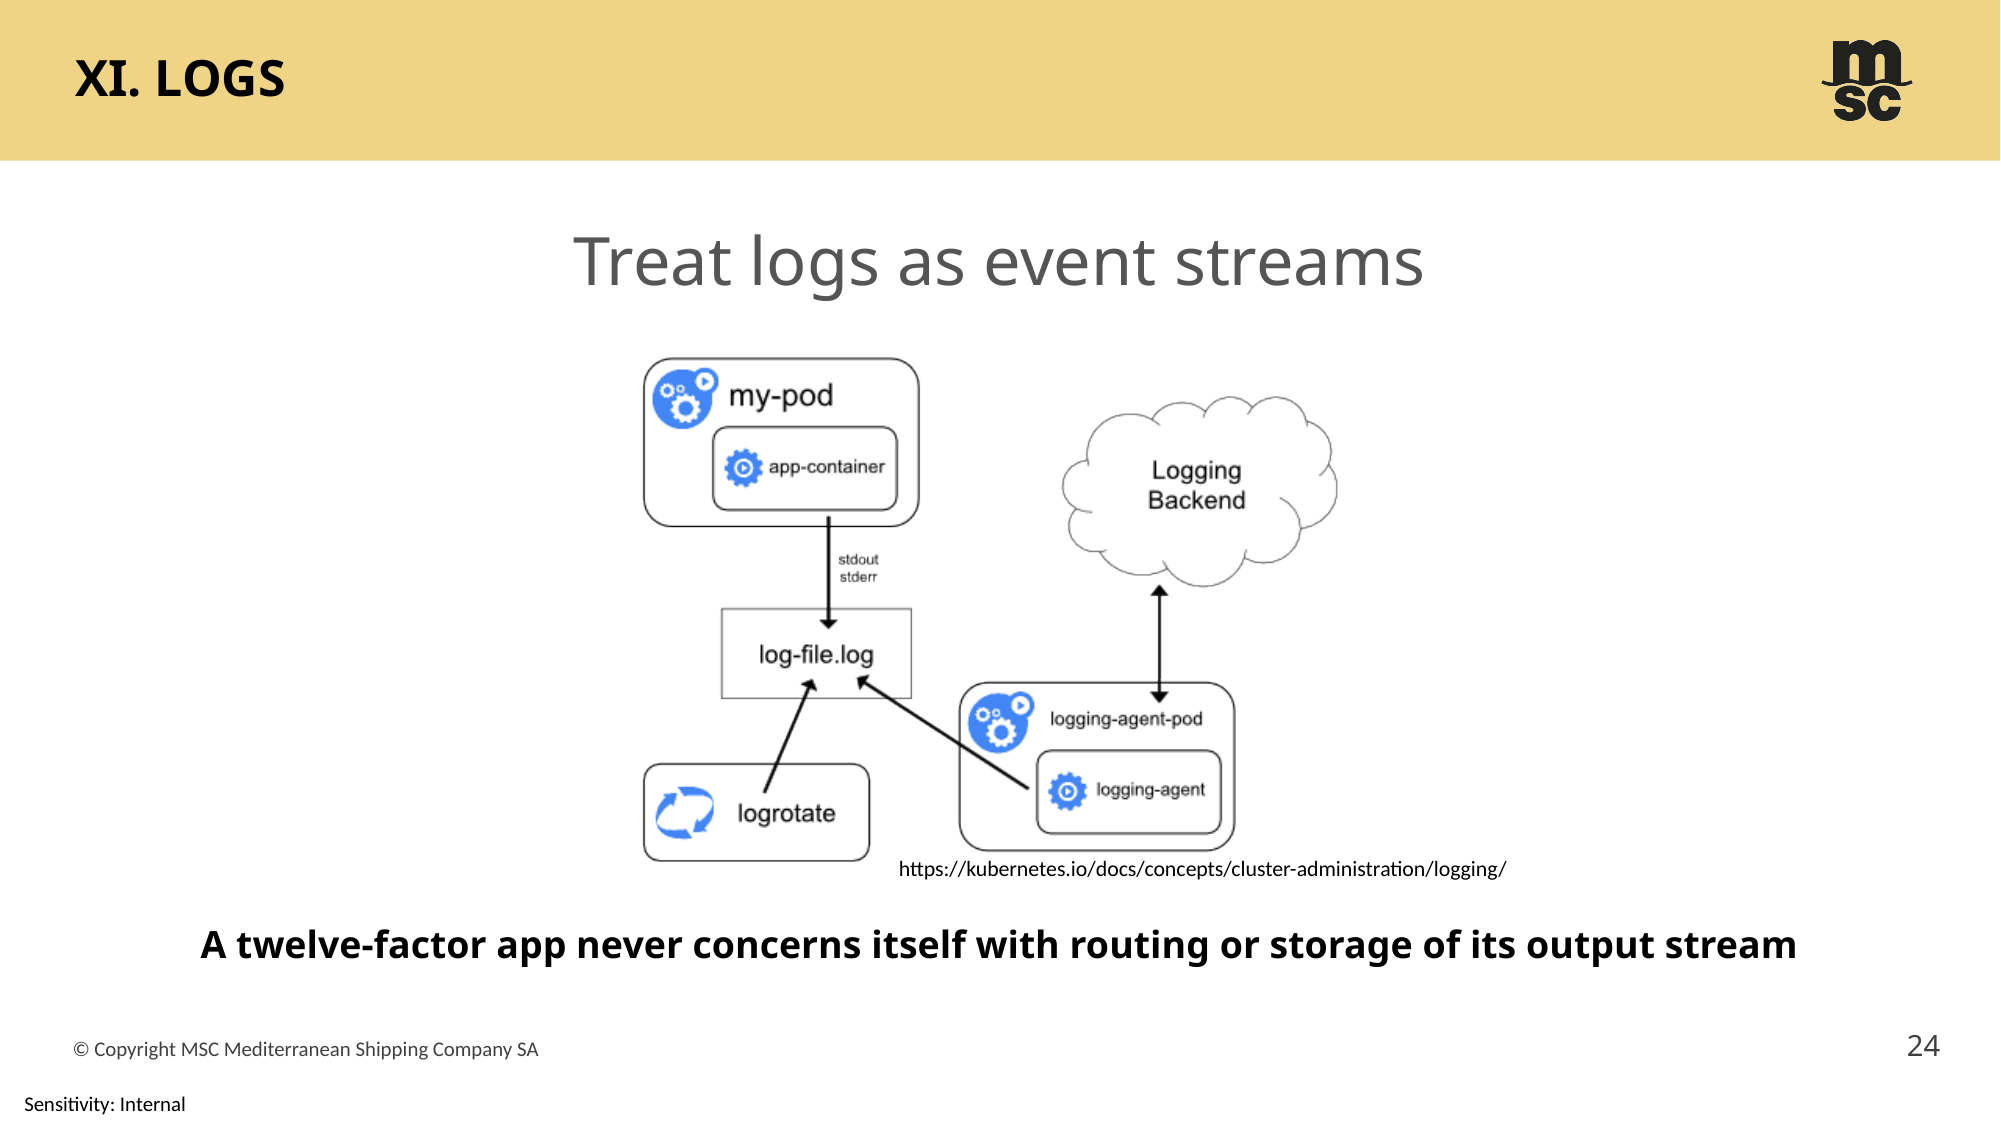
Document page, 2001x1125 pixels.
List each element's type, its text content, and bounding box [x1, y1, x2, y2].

footer © Copyright MSC Mediterranean Shipping Company SA [57, 1027, 663, 1079]
text_box A twelve-factor app never concerns itself with routing or storage of its output stream [72, 913, 1928, 974]
text_box Treat logs as event streams [0, 210, 2000, 306]
title XI. Logs [75, 6, 1474, 155]
slide_number 24 [1879, 1019, 1956, 1070]
text_box https://kubernetes.io/docs/concepts/cluster-administration/logging/ [884, 847, 1572, 889]
picture [581, 337, 1363, 884]
picture [1797, 5, 1937, 157]
